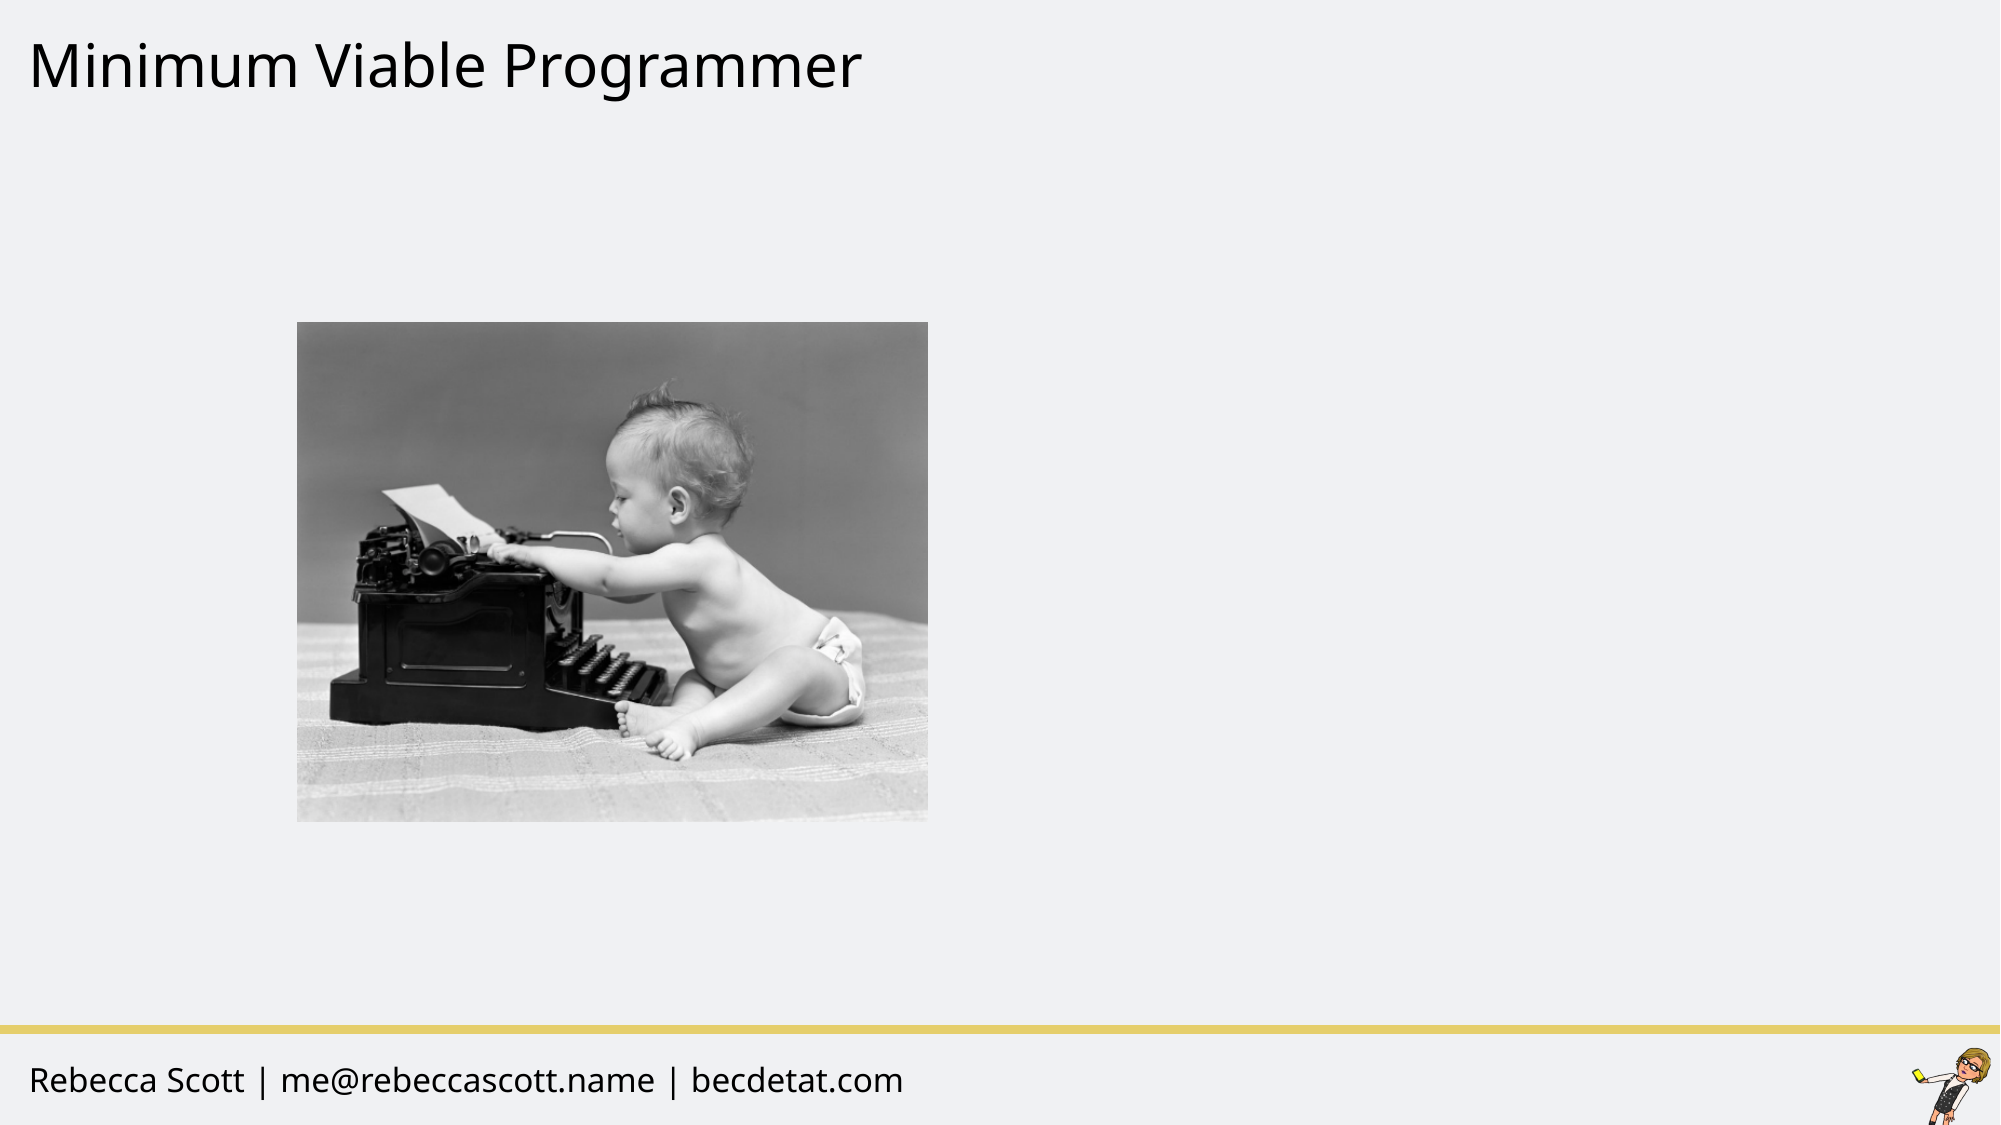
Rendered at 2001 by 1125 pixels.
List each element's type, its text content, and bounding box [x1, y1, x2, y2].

text_box [0, 1028, 2000, 1125]
picture [1906, 1031, 2000, 1125]
text_box Rebecca Scott | me@rebeccascott.name | becdetat.com [13, 1041, 952, 1125]
picture [297, 322, 928, 822]
text_box Minimum Viable Programmer [13, 0, 952, 115]
